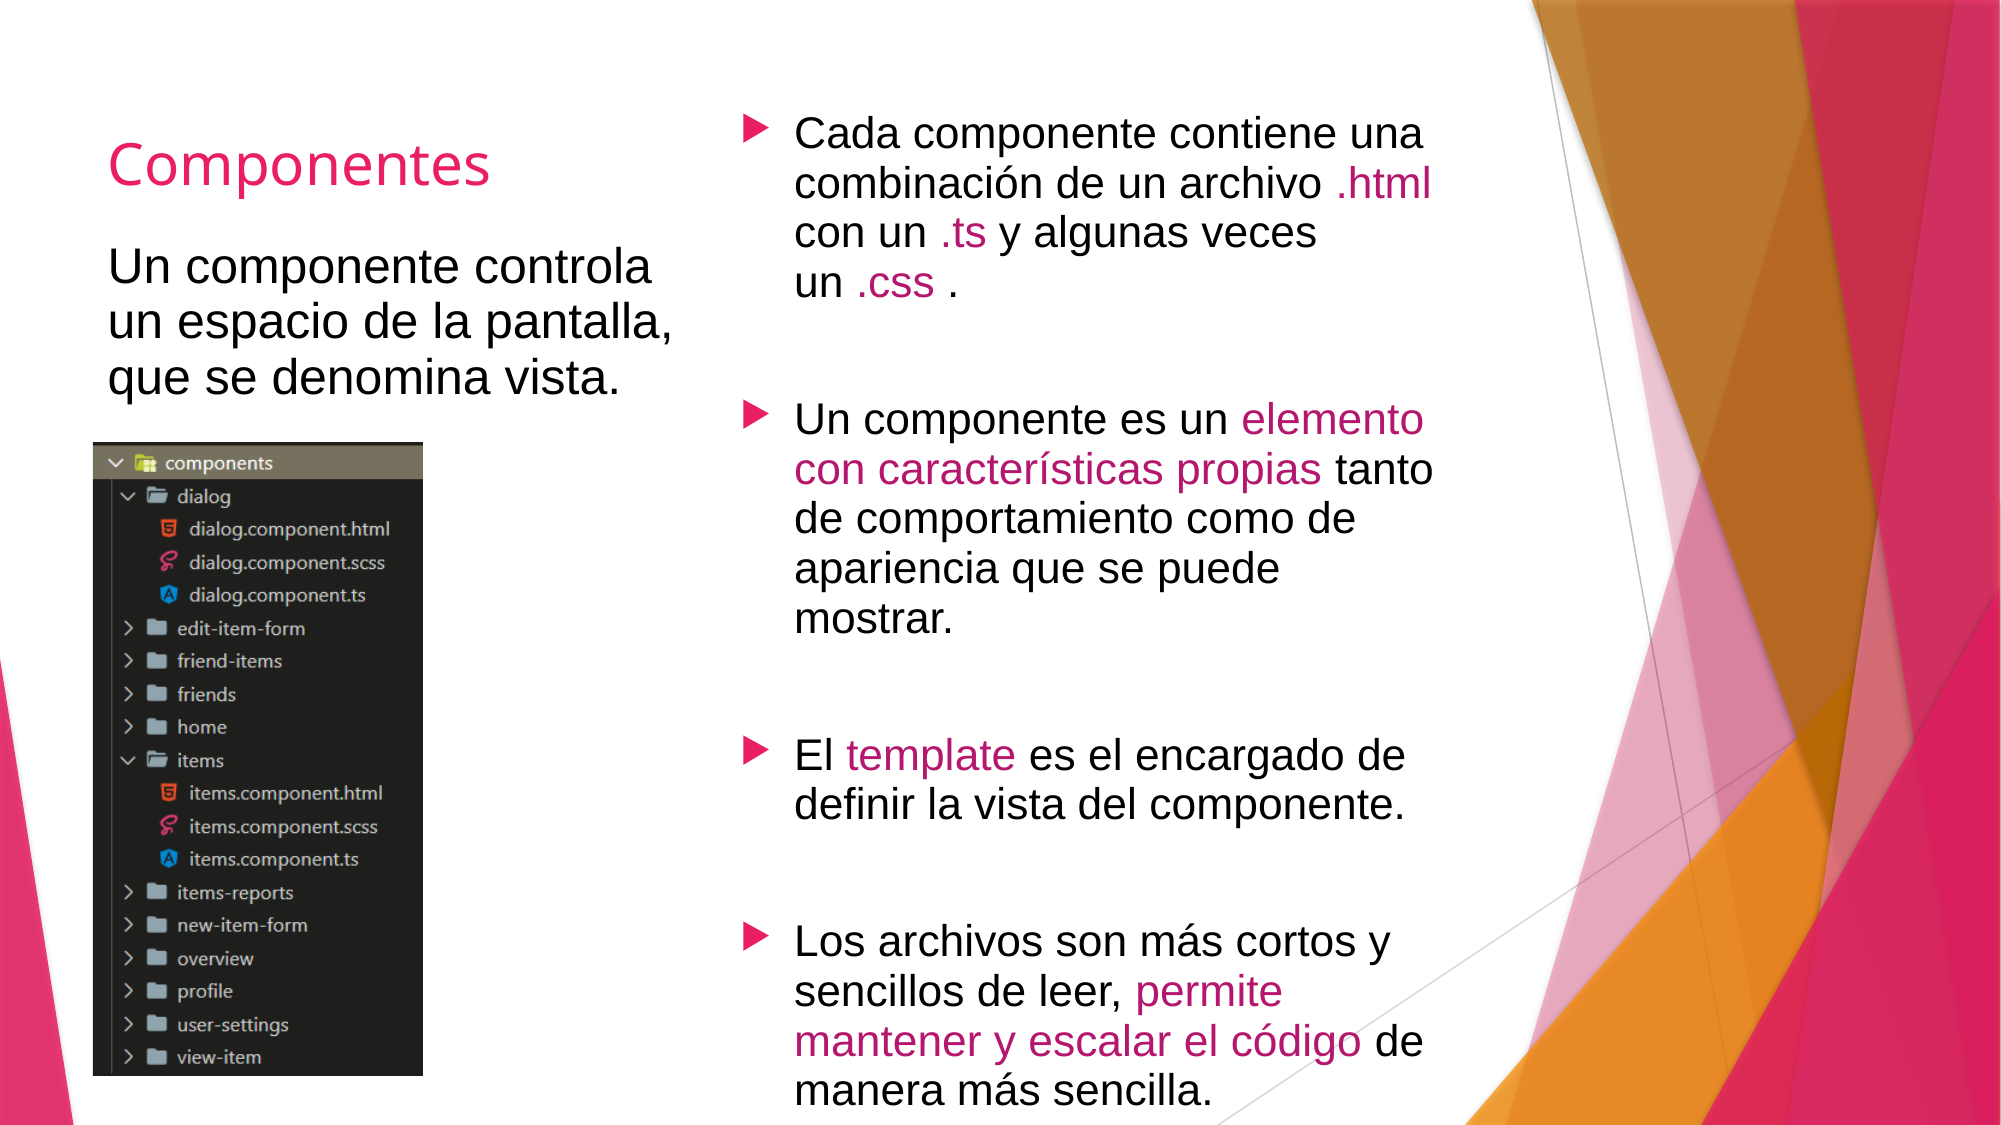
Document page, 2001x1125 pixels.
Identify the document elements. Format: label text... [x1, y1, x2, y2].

title Componentes [92, 0, 726, 210]
picture [92, 441, 424, 1076]
list Un componente controla un espacio de la pantalla, que se denomina vista. [92, 230, 726, 655]
list Cada componente contiene una combinación de un archivo .html con un .ts y algunas veces un .css . Un componente es un elemento con características propias tanto de comportamiento como de apariencia que se puede mostrar. El template es el encargado de definir la vista del componente. Los archivos son más cortos y sencillos de leer, permite mantener y escalar el código de manera más sencilla. [725, 100, 1466, 1125]
